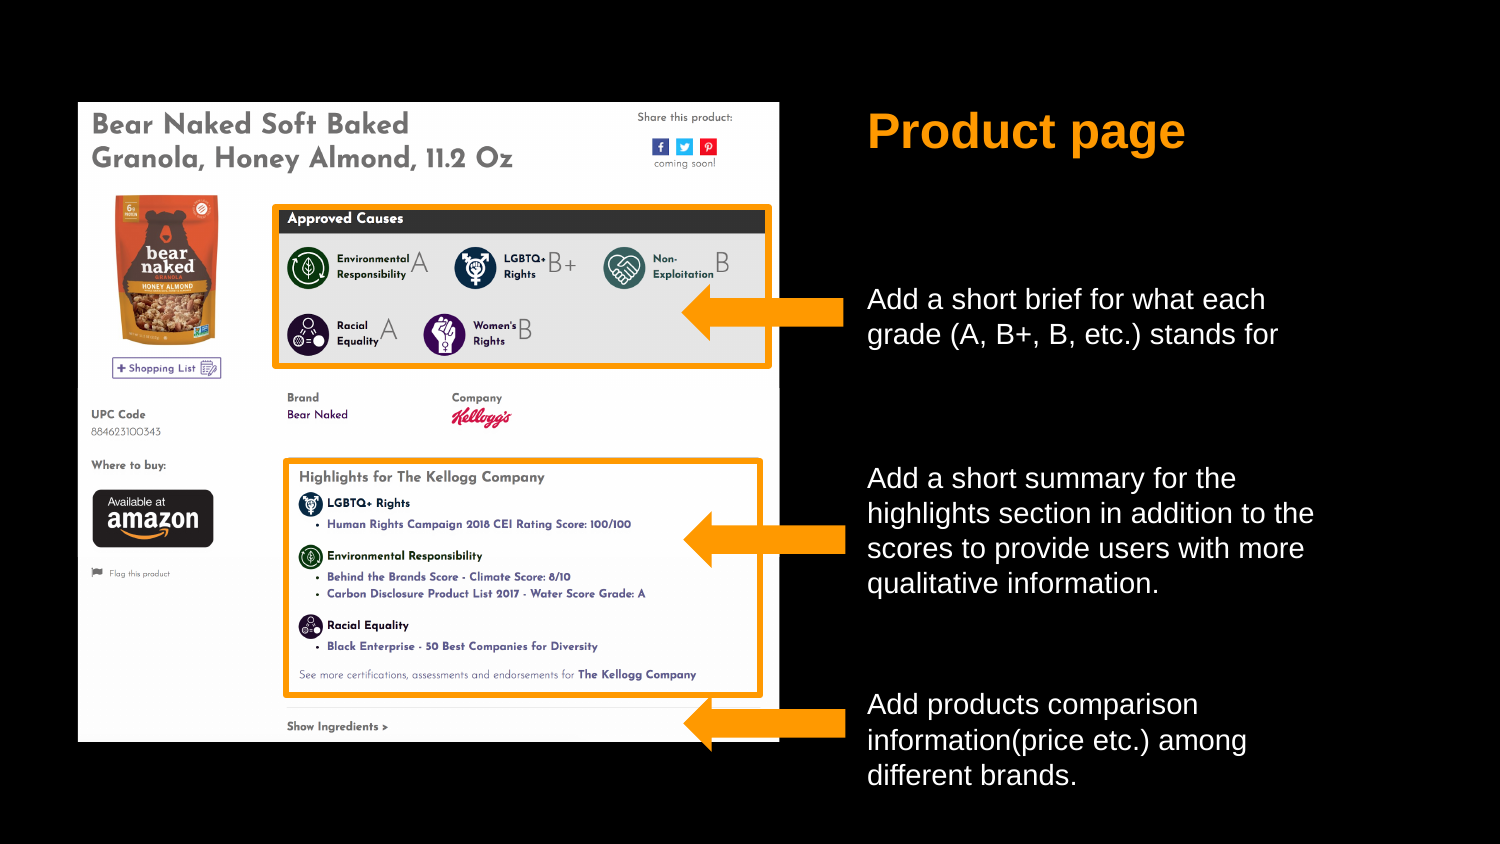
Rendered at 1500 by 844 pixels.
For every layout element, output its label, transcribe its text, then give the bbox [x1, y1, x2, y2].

text_box [783, 525, 846, 554]
text_box Product page [852, 74, 1500, 155]
text_box [783, 709, 846, 738]
text_box Add products comparison information(price etc.) among different brands. [852, 670, 1357, 805]
text_box Add a short brief for what each grade (A, B+, B, etc.) stands for [852, 265, 1357, 452]
text_box [783, 298, 844, 327]
text_box Add a short summary for the highlights section in addition to the scores to provide users with more qualitative information. [852, 452, 1357, 604]
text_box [77, 101, 780, 742]
